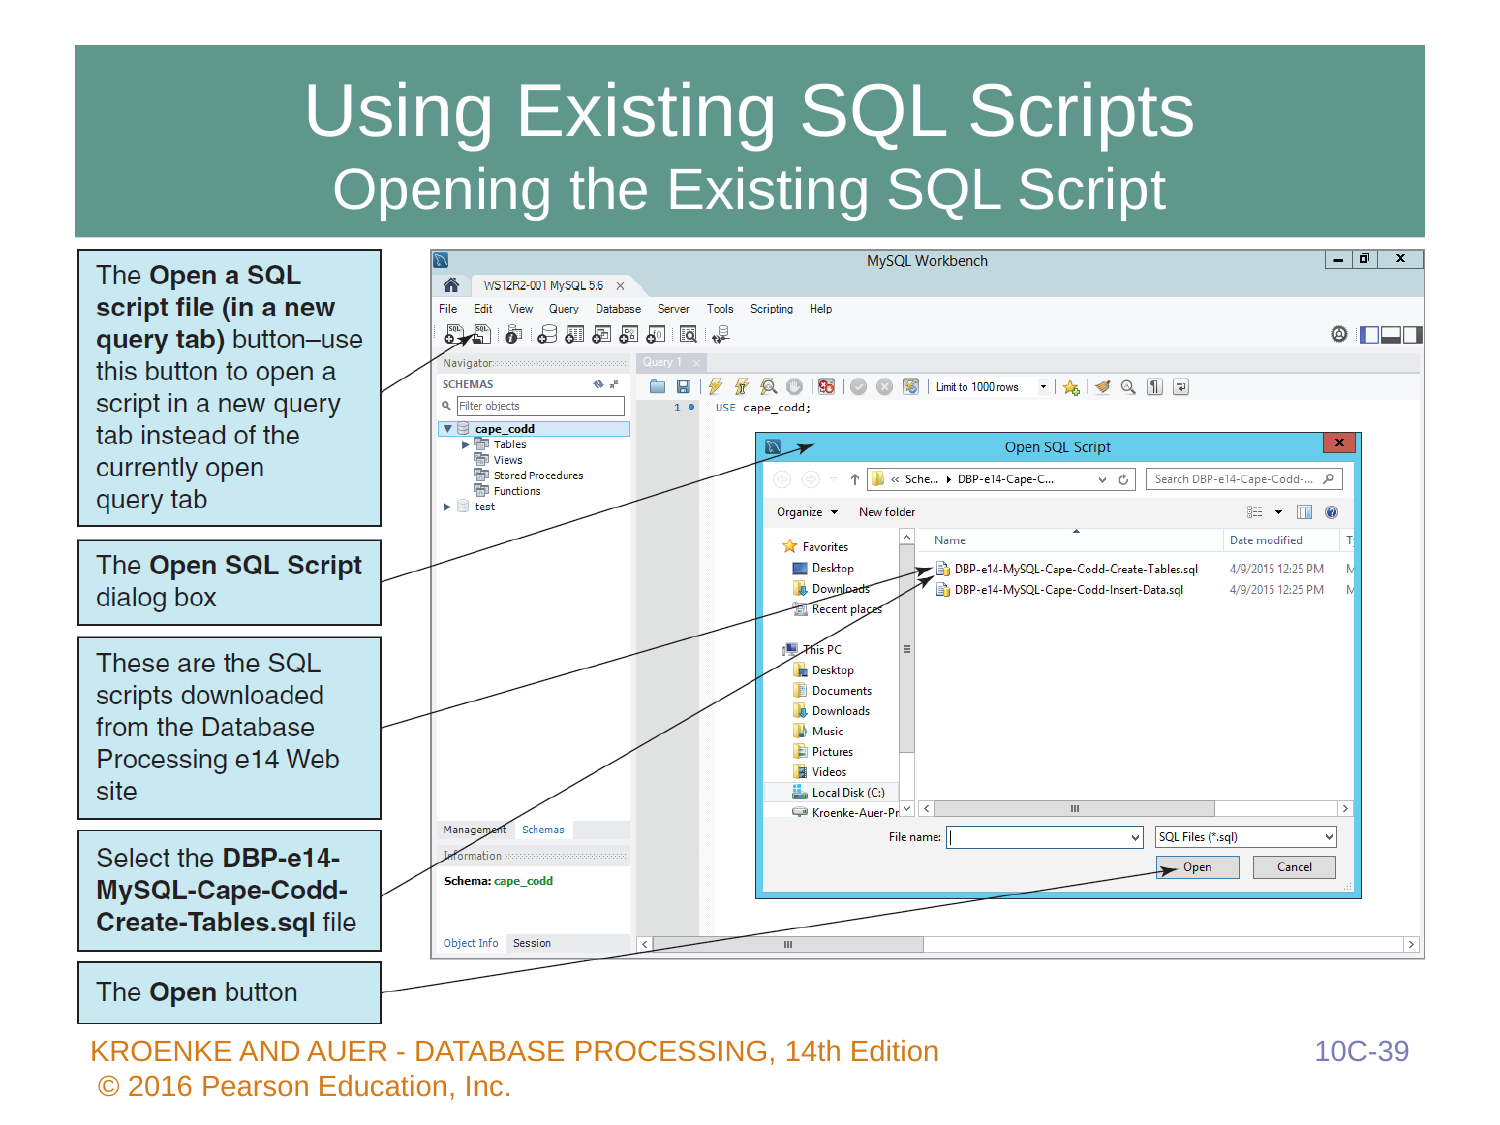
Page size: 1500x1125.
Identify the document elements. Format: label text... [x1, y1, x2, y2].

footer KROENKE AND AUER - DATABASE PROCESSING, 14th Edition © 2016 Pearson Education, Inc. [74, 1030, 963, 1104]
title Using Existing SQL Scripts Opening the Existing SQL Script [74, 44, 1426, 238]
picture [77, 249, 1426, 1024]
slide_number 10C-39 [1074, 1031, 1426, 1103]
